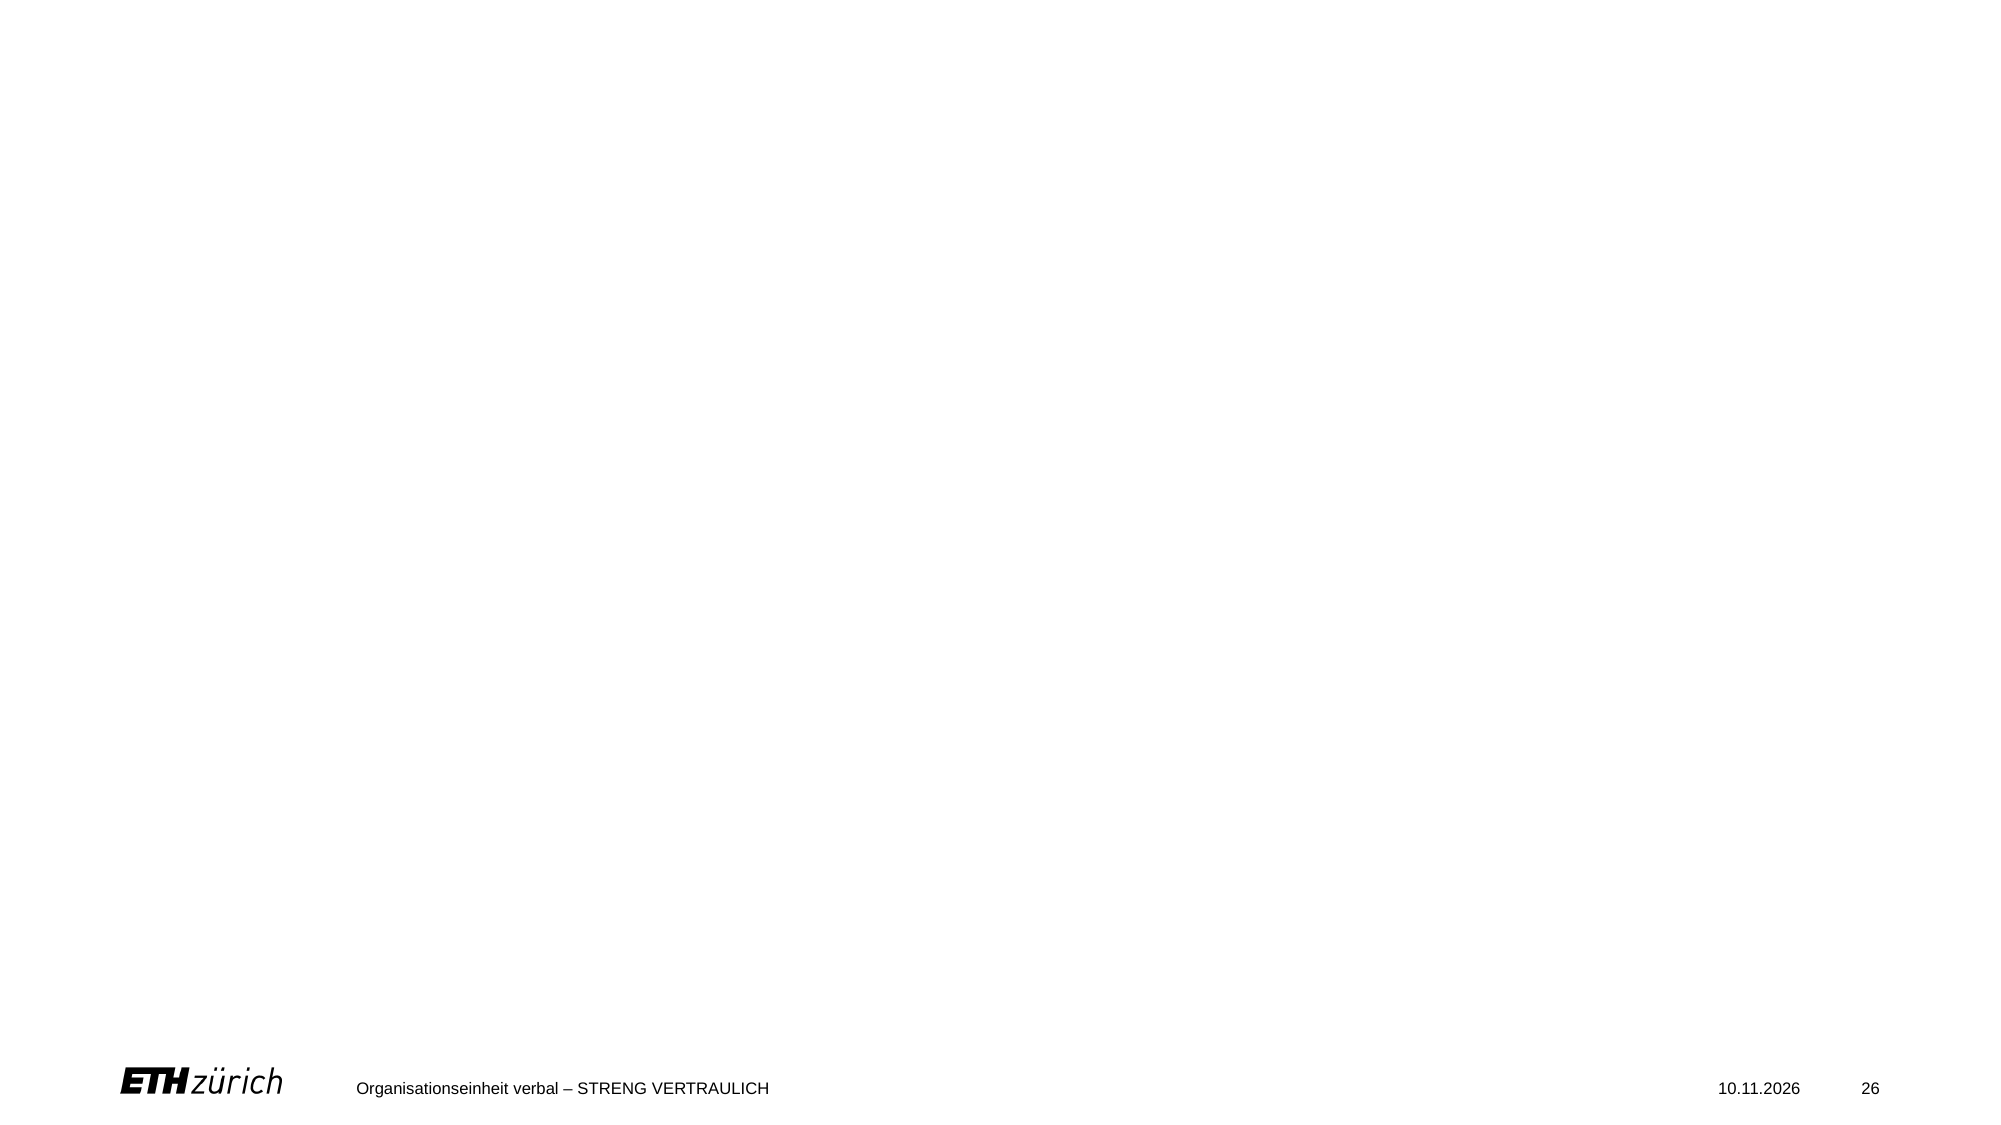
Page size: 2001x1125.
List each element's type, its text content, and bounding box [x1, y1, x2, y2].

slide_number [1718, 1069, 1819, 1106]
picture [120, 1067, 282, 1094]
slide_number 26 [1827, 1069, 1880, 1106]
footer Organisationseinheit verbal – STRENG VERTRAULICH [356, 1069, 1243, 1106]
